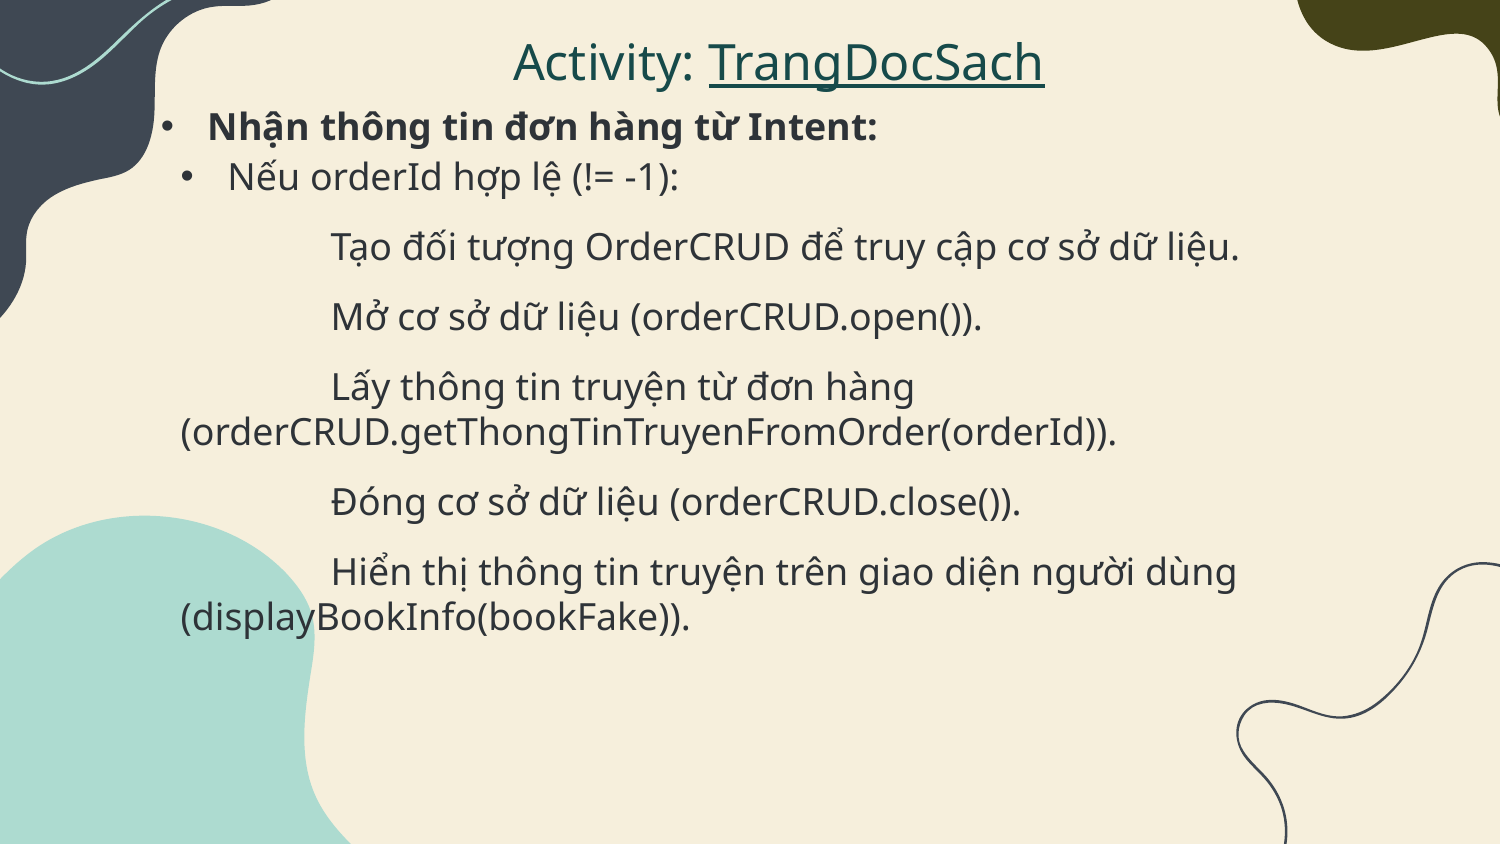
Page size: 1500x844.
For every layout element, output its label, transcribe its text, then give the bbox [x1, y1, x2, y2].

text_box [1297, 0, 1500, 117]
text_box Nhận thông tin đơn hàng từ Intent: [160, 102, 911, 188]
text_box Activity: TrangDocSach [513, 36, 1312, 143]
text_box Nếu orderId hợp lệ (!= -1): Tạo đối tượng OrderCRUD để truy cập cơ sở dữ liệu. Mở cơ sở dữ liệu (orderCRUD.open()). Lấy thông tin truyện từ đơn hàng (orderCRUD.getThongTinTruyenFromOrder(orderId)). Đóng cơ sở dữ liệu (orderCRUD.close()). Hiển thị thông tin truyện trên giao diện người dùng (displayBookInfo(bookFake)). [180, 152, 1457, 433]
